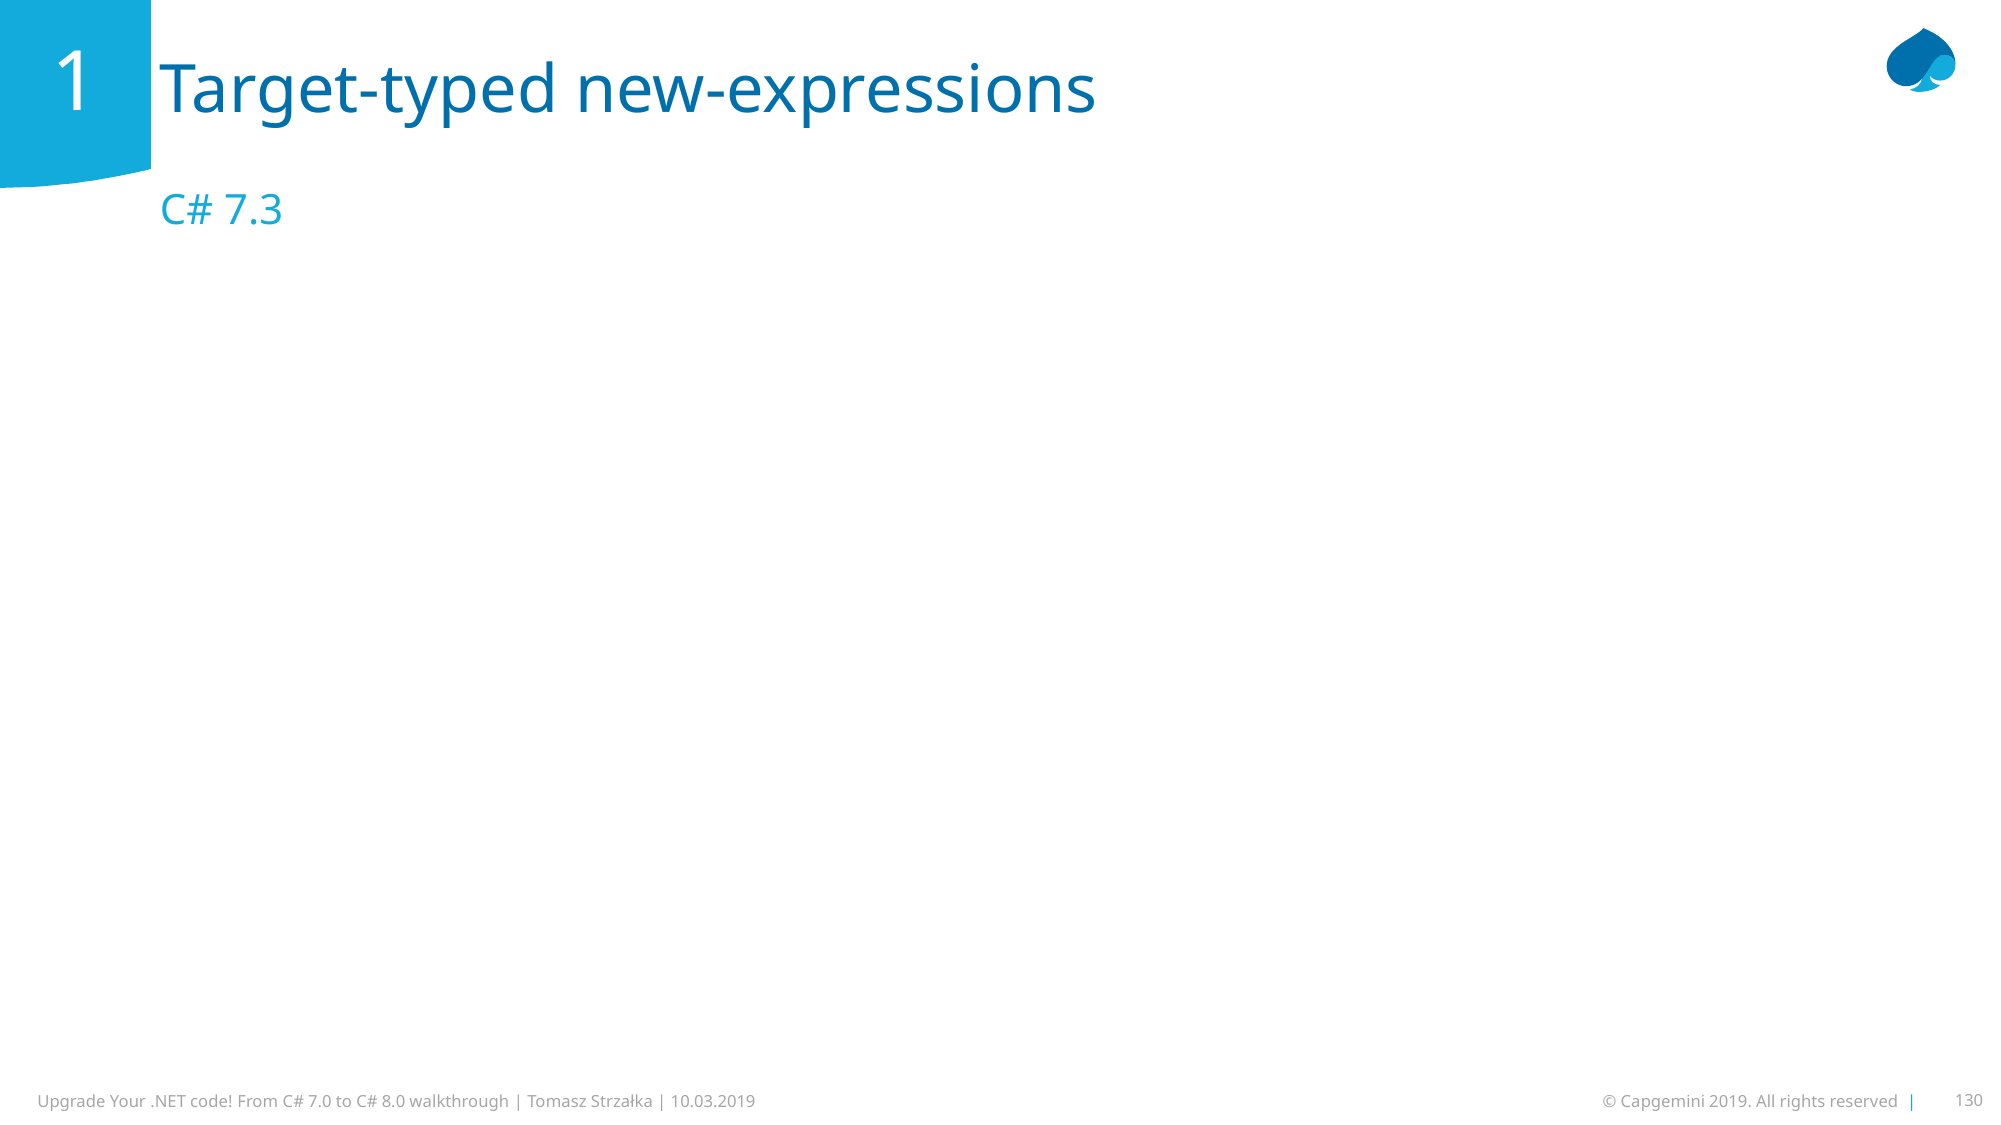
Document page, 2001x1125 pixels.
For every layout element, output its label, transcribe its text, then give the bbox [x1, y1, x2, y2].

list 1 [0, 7, 150, 158]
title Target-typed new-expressions [159, 0, 1863, 182]
list C# 7.3 [159, 188, 1955, 272]
